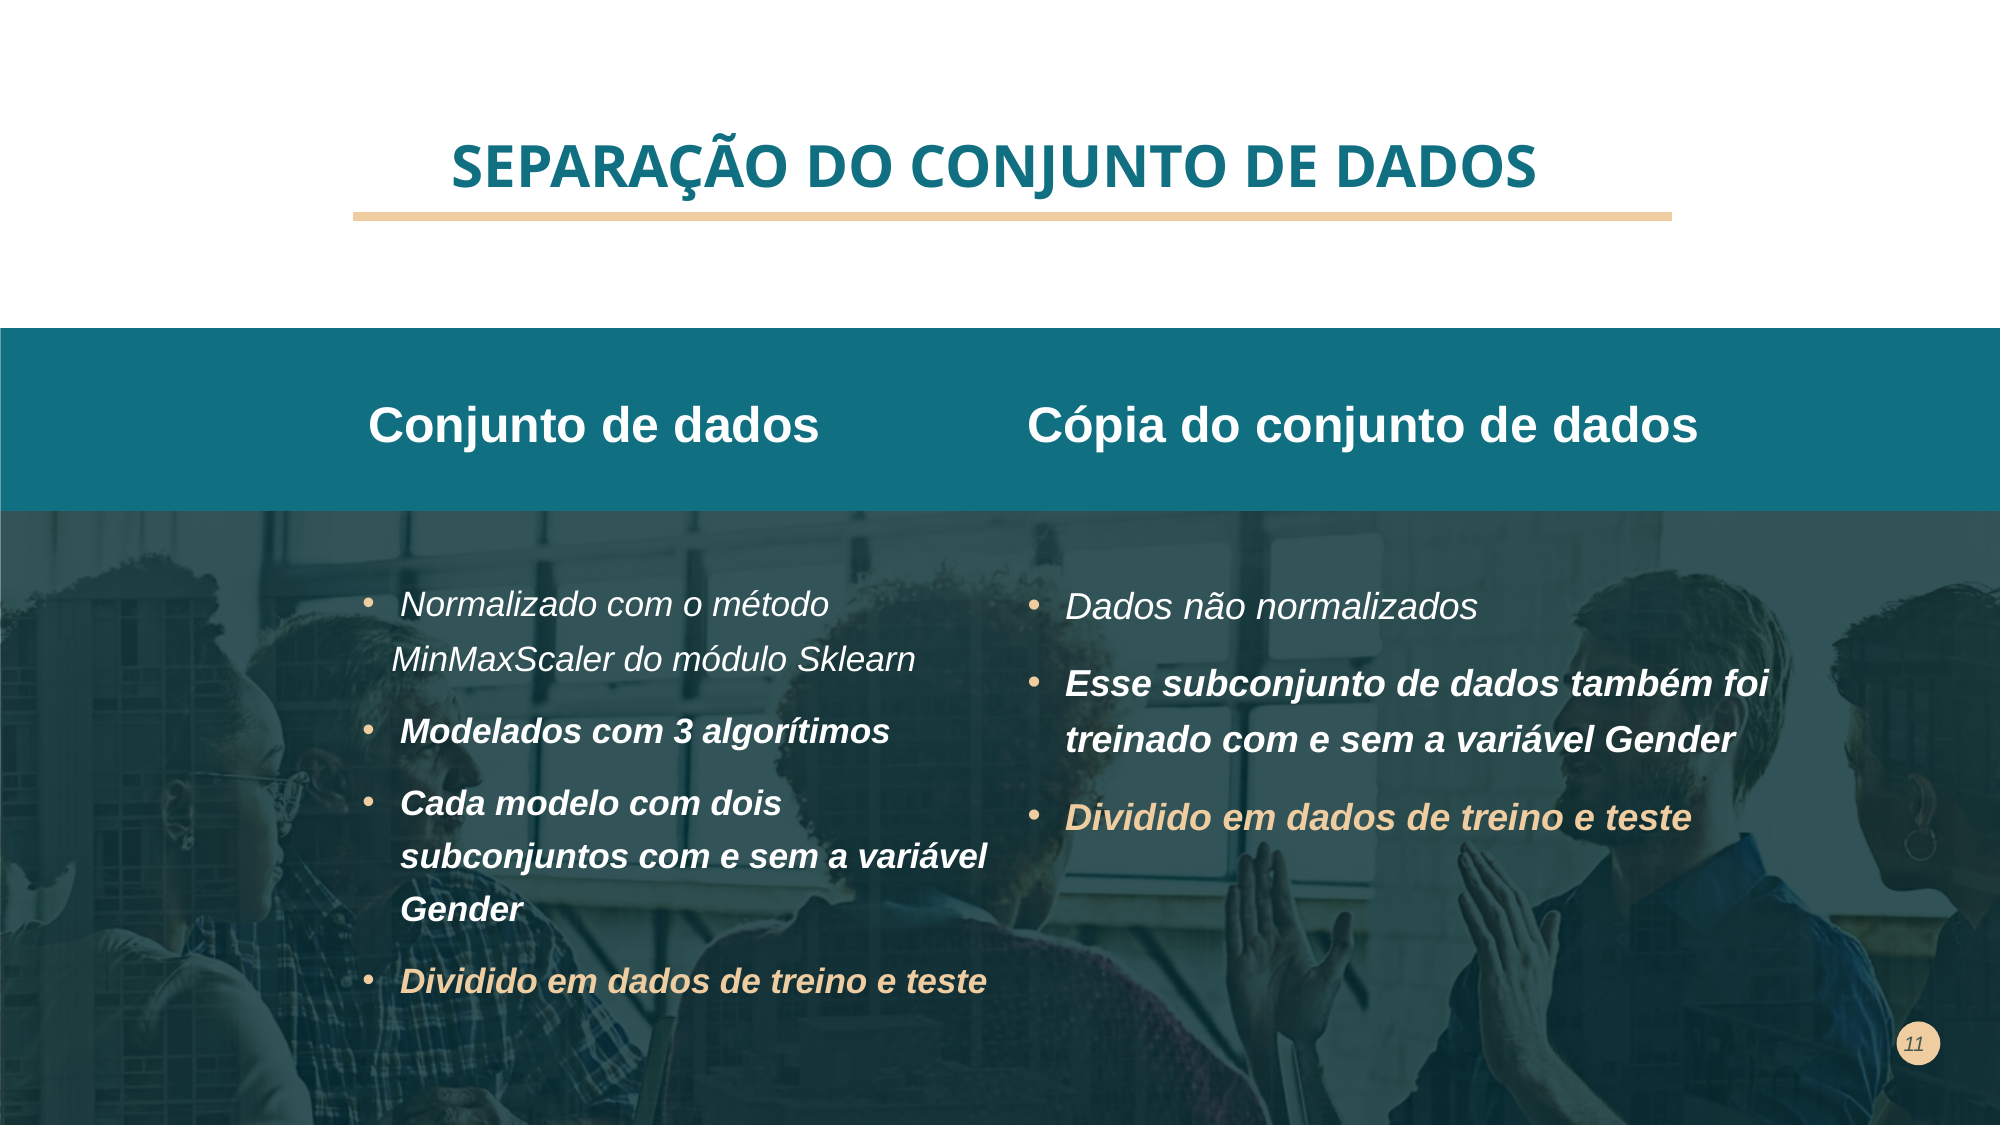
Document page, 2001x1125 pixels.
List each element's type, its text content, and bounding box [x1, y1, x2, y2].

list Conjunto de dados [353, 325, 975, 461]
picture [0, 510, 2000, 1125]
list Cópia do conjunto de dados [1012, 325, 1863, 461]
title SEPARAÇÃO DO CONJUNTO DE DADOS [132, 59, 1858, 278]
